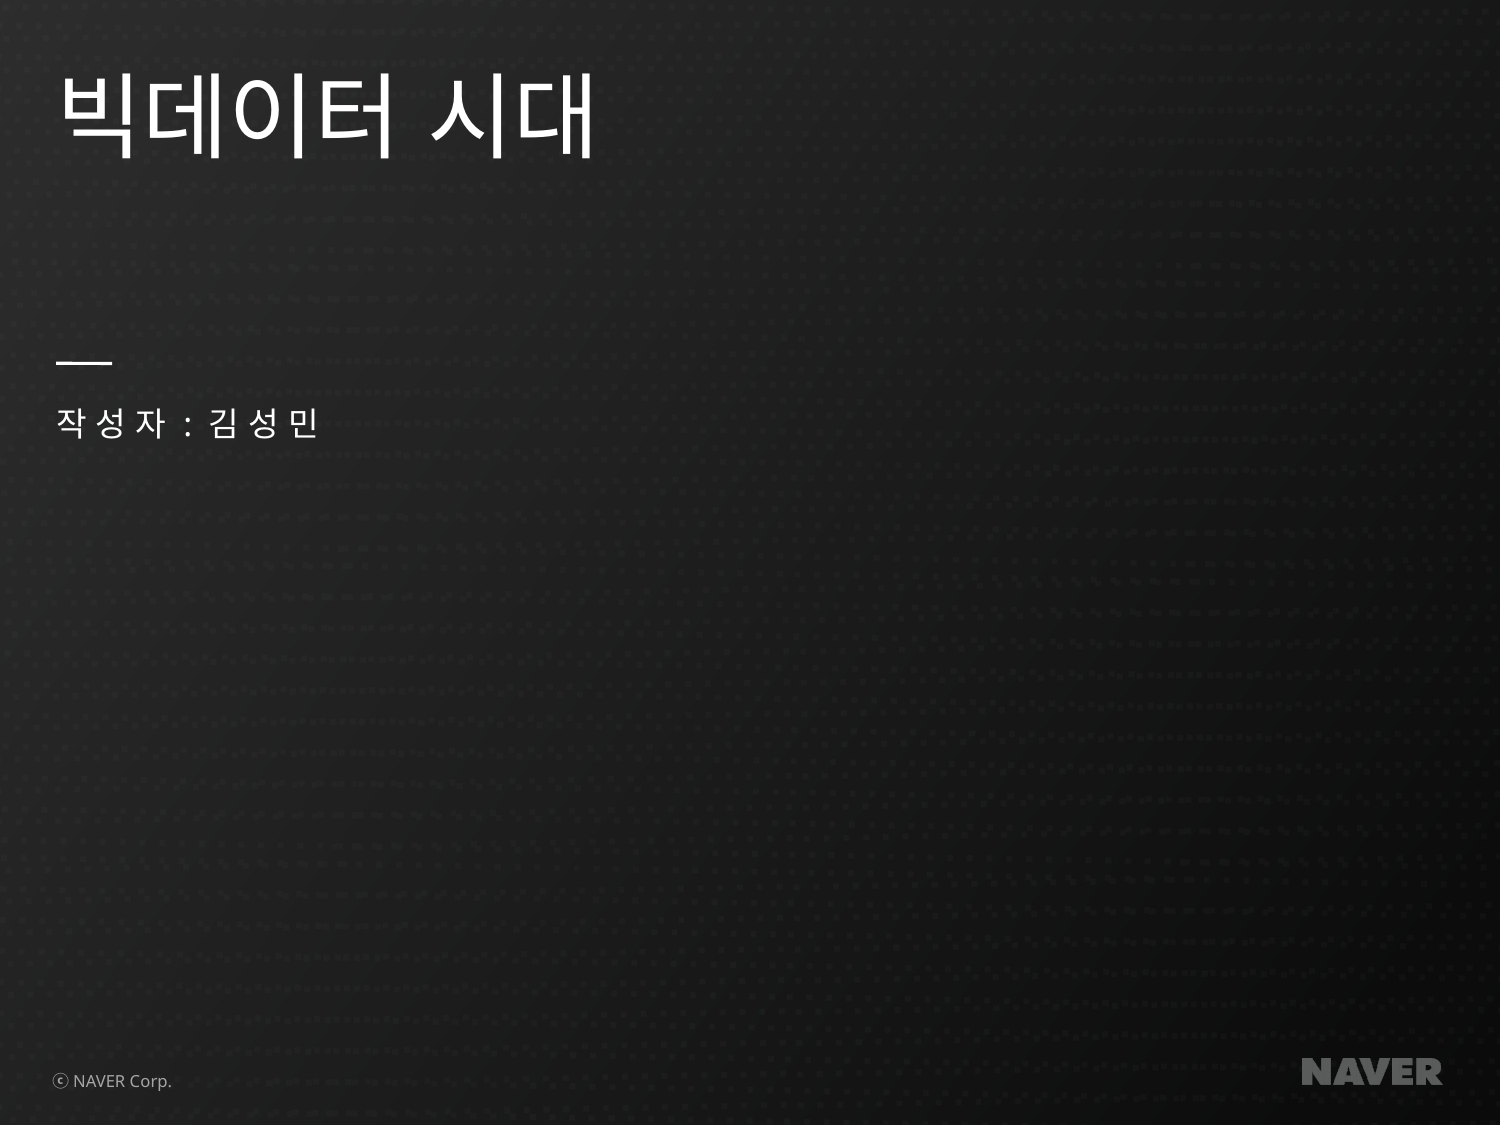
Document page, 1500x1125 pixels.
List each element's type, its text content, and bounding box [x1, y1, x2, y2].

text_box ⓒ NAVER Corp. [37, 1063, 188, 1098]
title 빅데이터 시대 [41, 50, 1459, 292]
picture [0, 0, 1500, 1125]
subtitle 작 성 자 : 김 성 민 [41, 375, 1459, 558]
